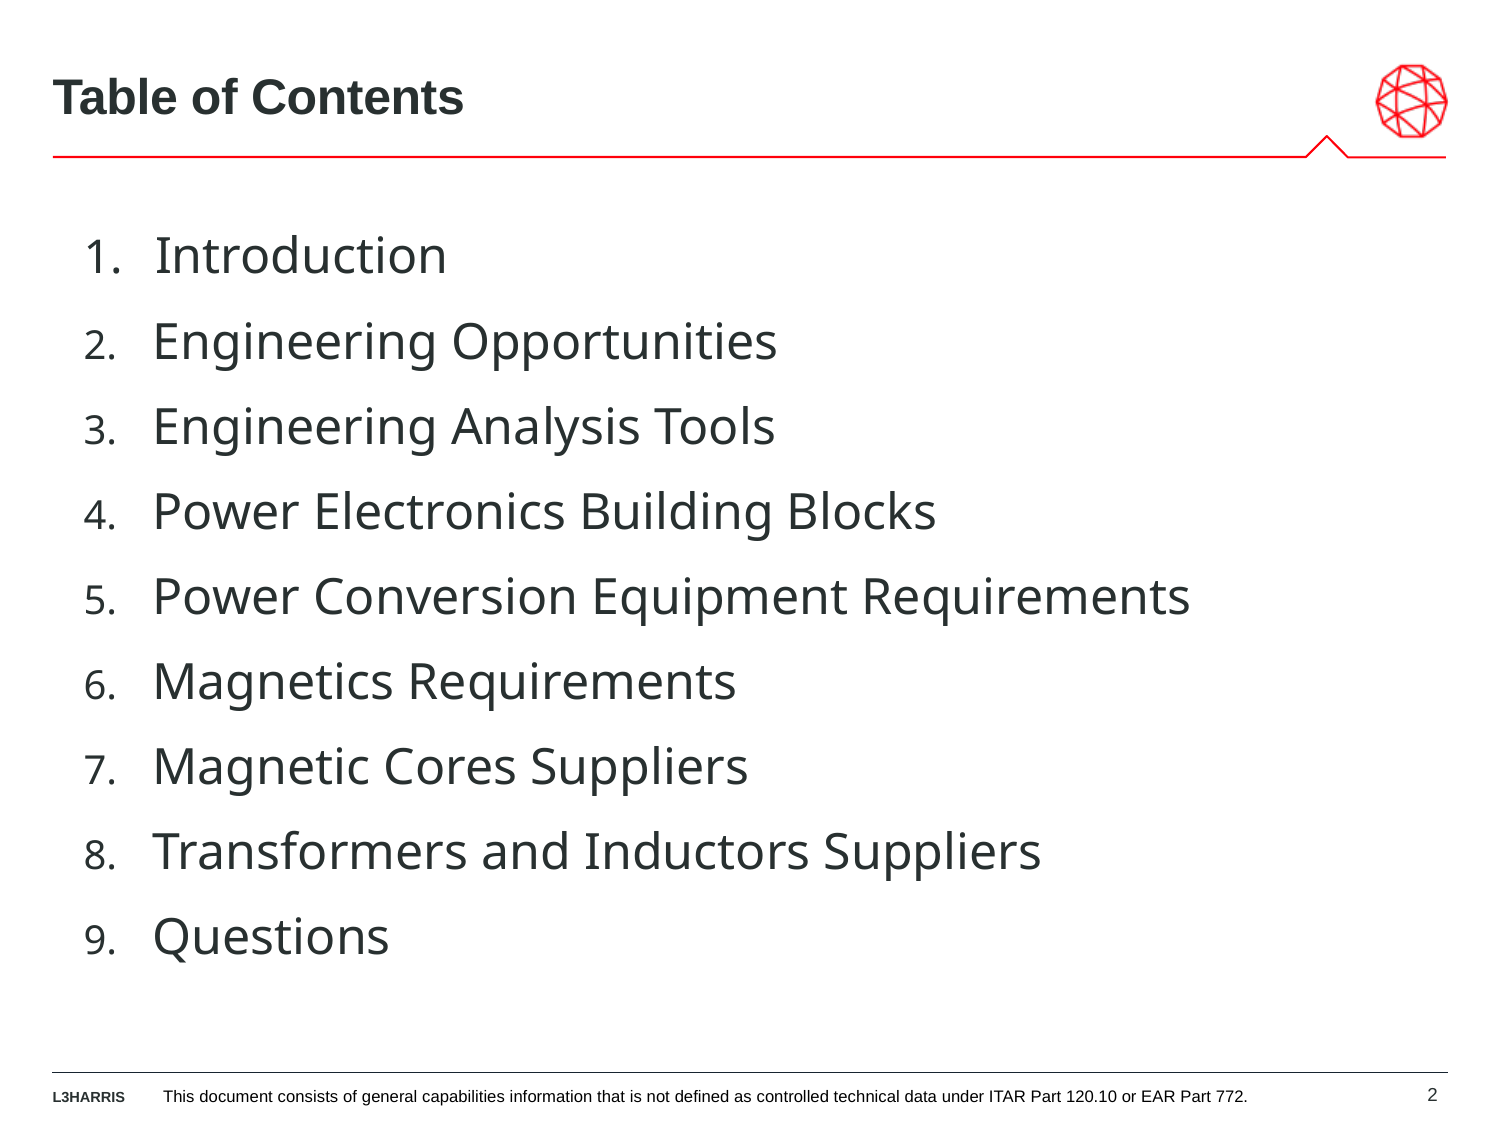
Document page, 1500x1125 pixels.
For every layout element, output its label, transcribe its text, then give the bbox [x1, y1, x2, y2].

text_box Introduction Engineering Opportunities Engineering Analysis Tools Power Electronics Building Blocks Power Conversion Equipment Requirements Magnetics Requirements Magnetic Cores Suppliers Transformers and Inductors Suppliers Questions [68, 207, 1357, 973]
title Table of Contents [52, 47, 1215, 153]
